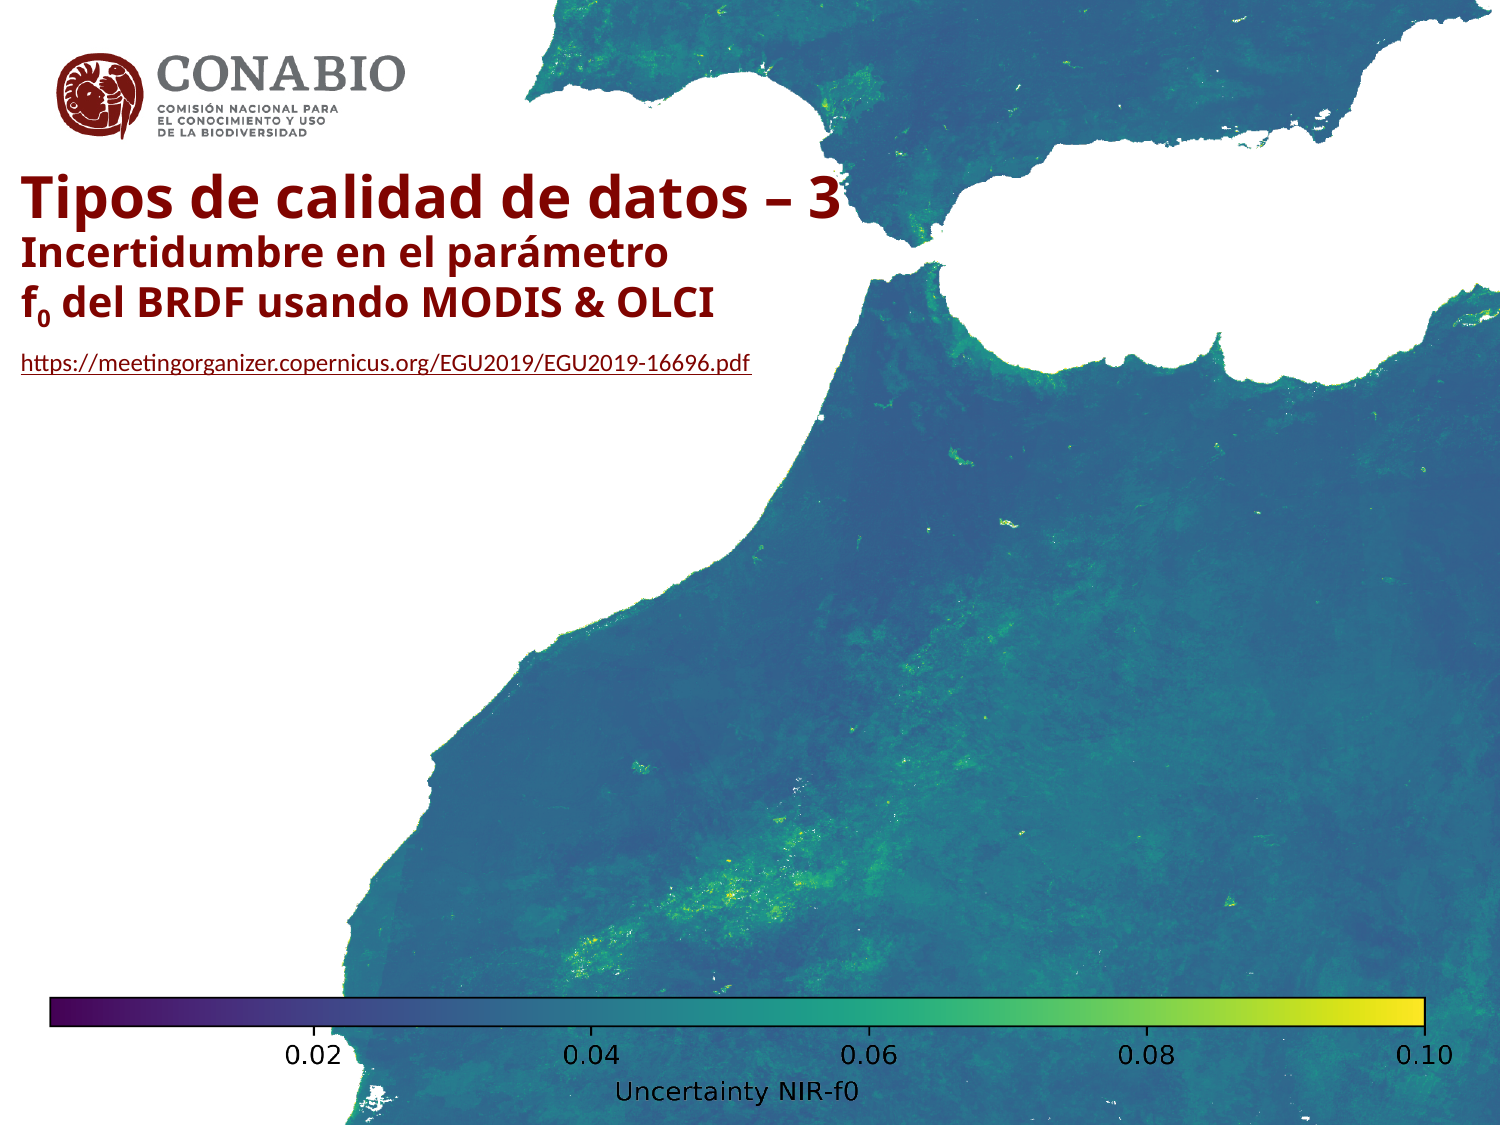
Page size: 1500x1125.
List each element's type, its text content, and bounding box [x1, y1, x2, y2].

title [103, 303, 112, 338]
picture [0, 0, 1500, 1125]
text_box https://meetingorganizer.copernicus.org/EGU2019/EGU2019-16696.pdf [5, 339, 112, 437]
text_box Tipos de calidad de datos – 3 Incertidumbre en el parámetro f0 del BRDF usando MODIS & OLCI [5, 160, 112, 303]
